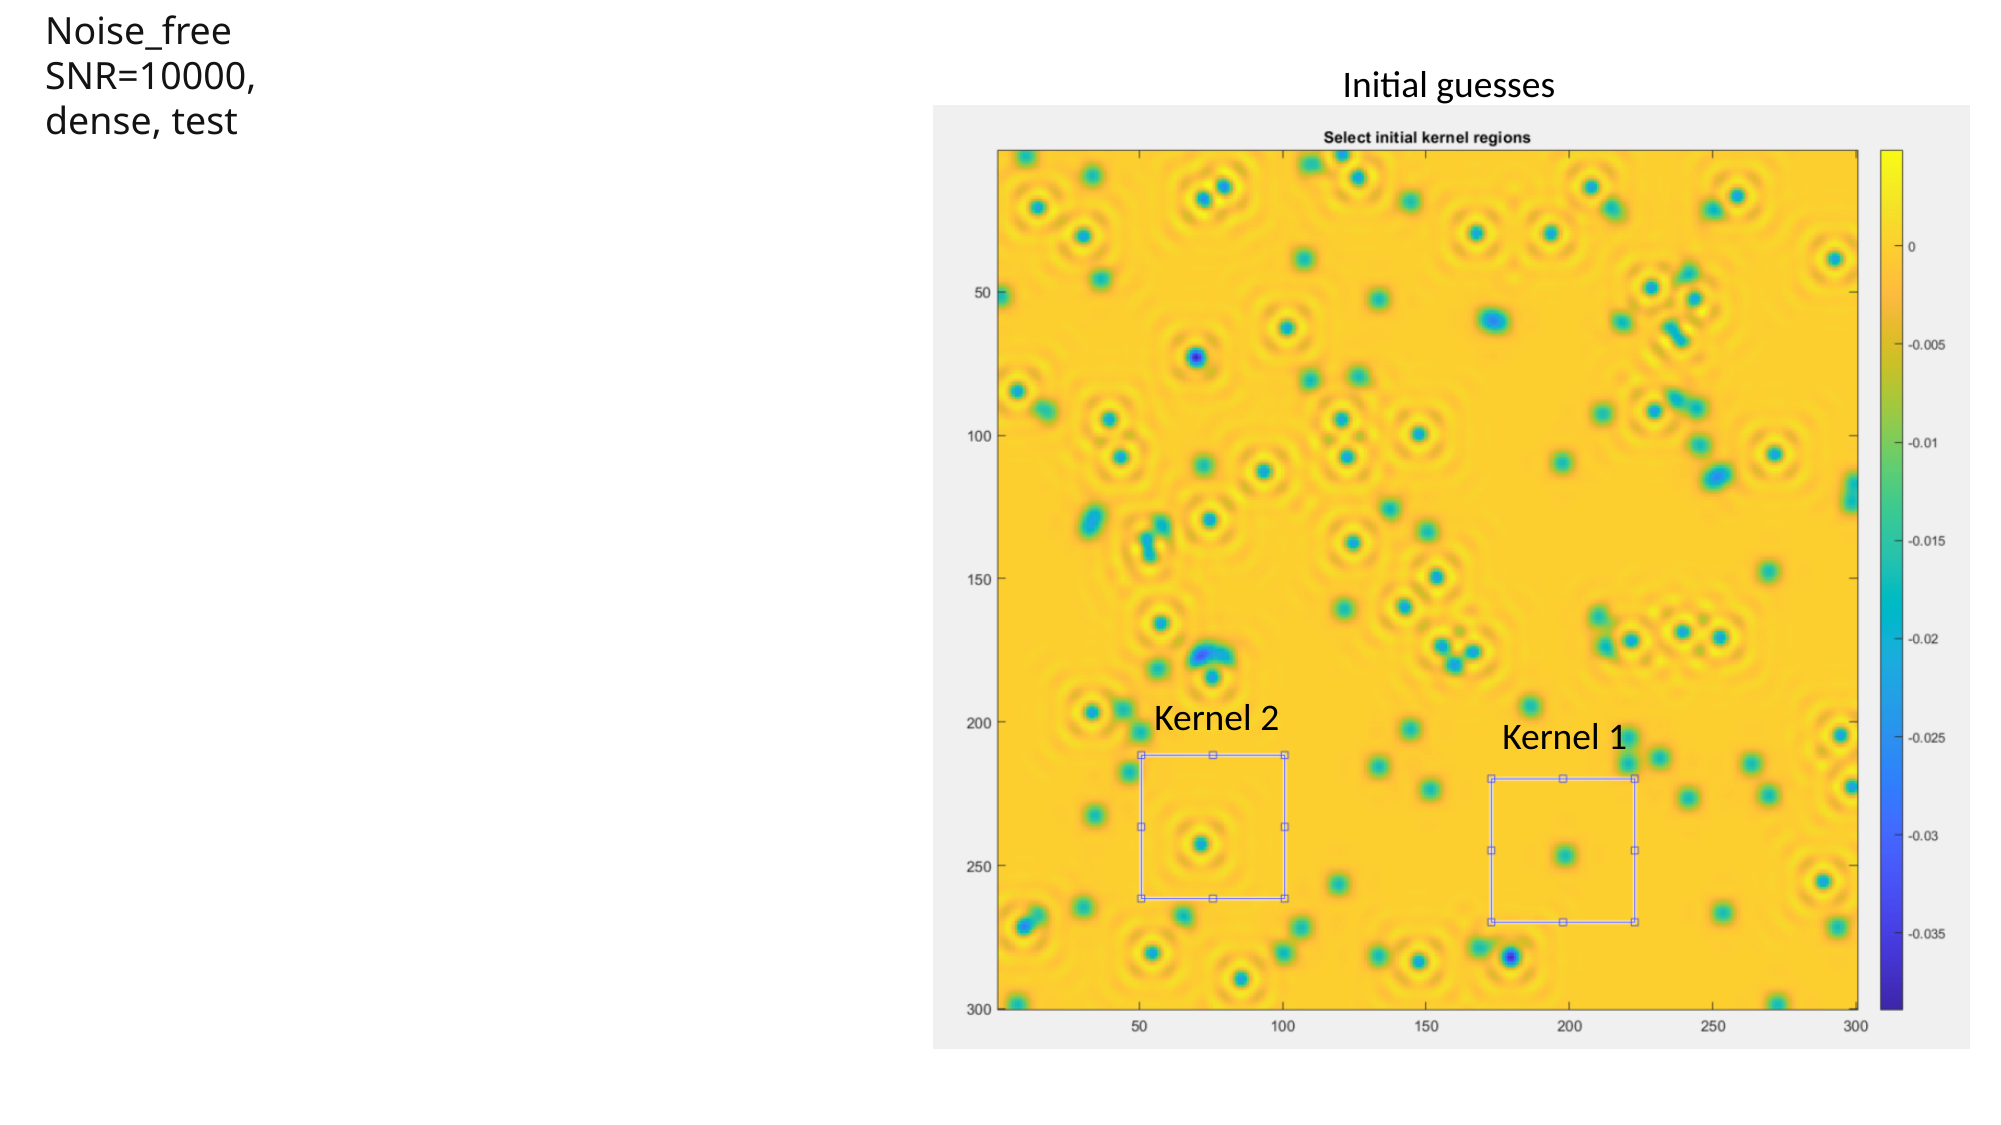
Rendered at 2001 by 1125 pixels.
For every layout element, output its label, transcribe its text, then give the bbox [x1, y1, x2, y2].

text_box Noise_free SNR=10000, dense, test [30, 0, 299, 150]
text_box Initial guesses [1327, 52, 1671, 105]
picture [933, 105, 1970, 1049]
